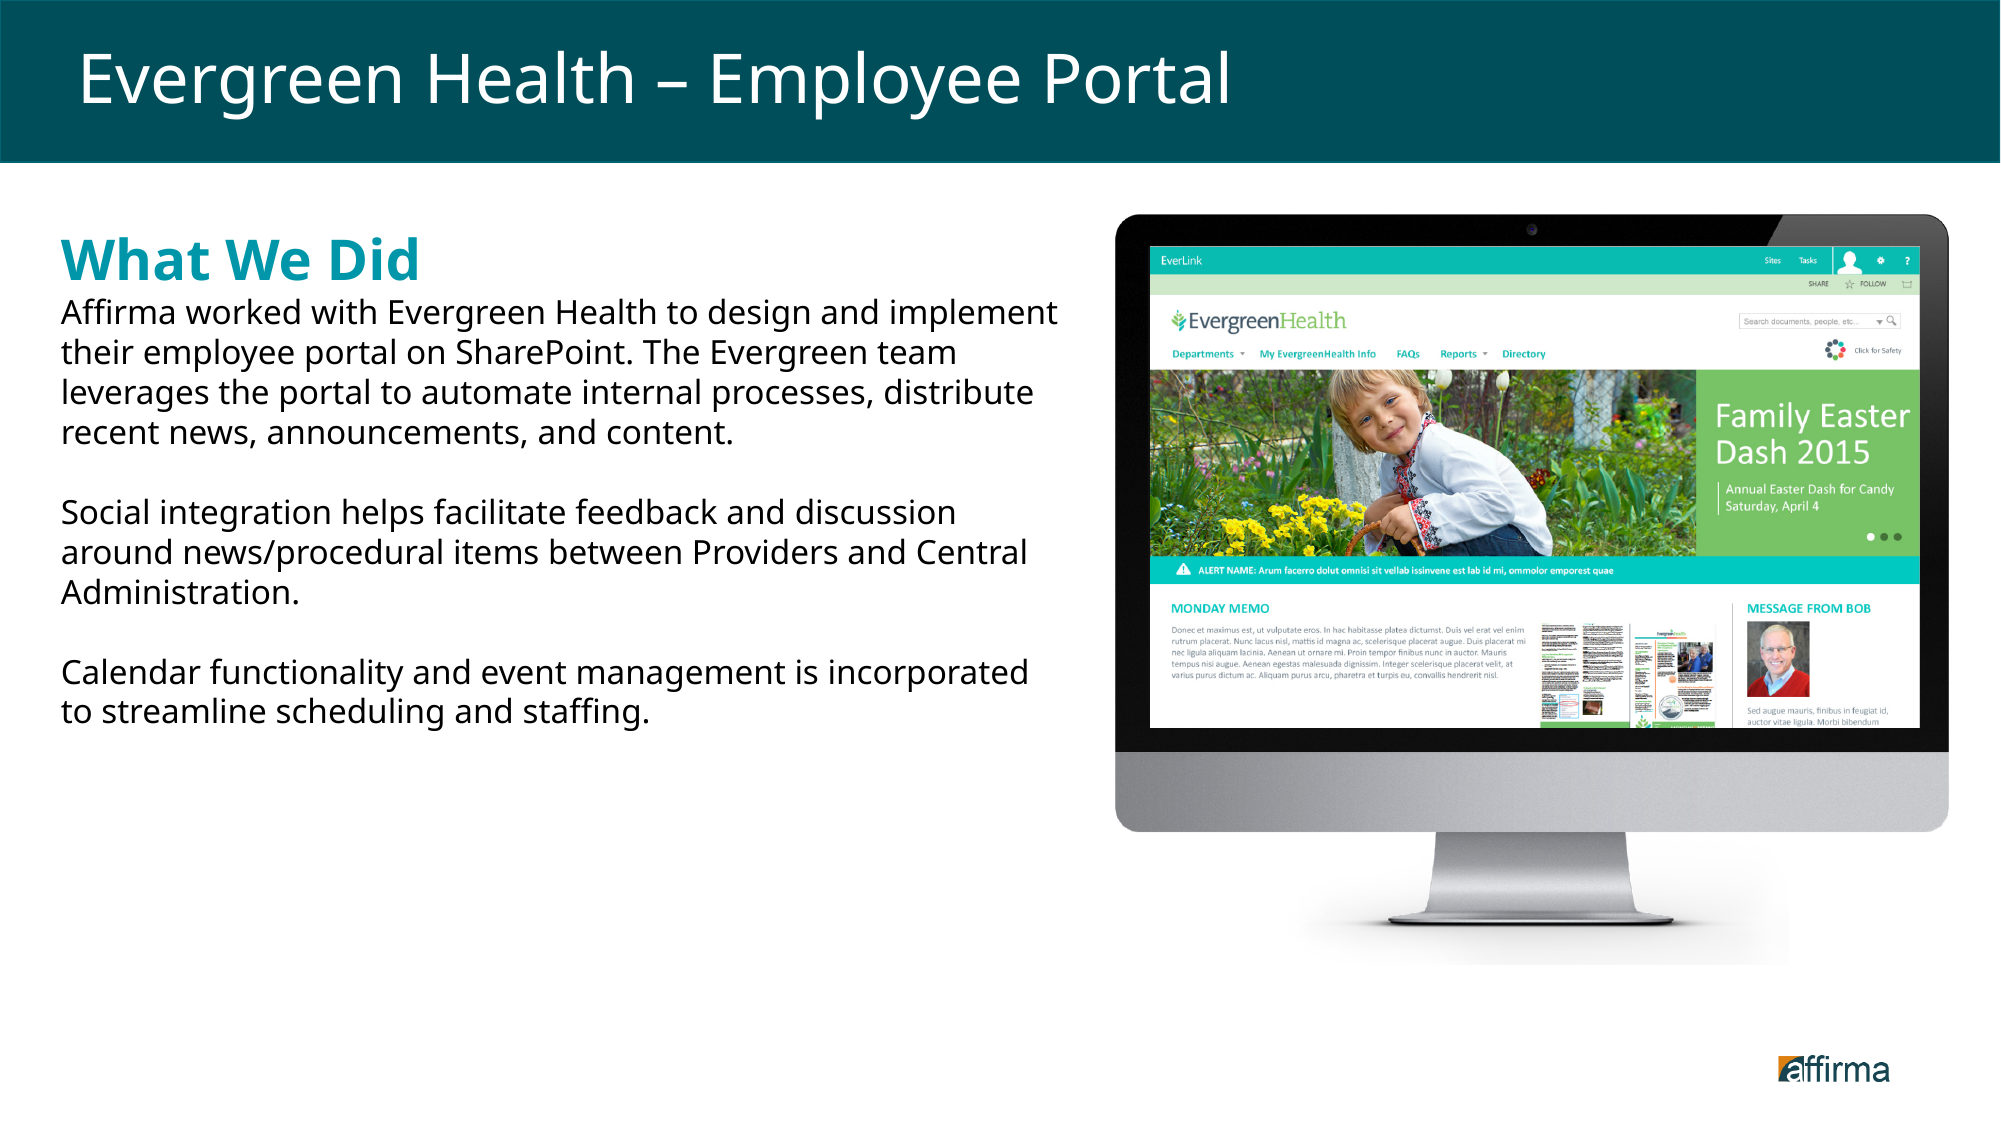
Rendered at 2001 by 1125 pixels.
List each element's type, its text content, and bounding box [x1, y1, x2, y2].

picture [1775, 1050, 1892, 1088]
title Evergreen Health – Employee Portal [62, 37, 1938, 125]
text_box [889, 172, 2000, 965]
text_box What We Did Affirma worked with Evergreen Health to design and implement their employee portal on SharePoint. The Evergreen team leverages the portal to automate internal processes, distribute recent news, announcements, and content. Social integration helps facilitate feedback and discussion around news/procedural items between Providers and Central Administration. Calendar functionality and event management is incorporated to streamline scheduling and staffing. [46, 216, 889, 738]
